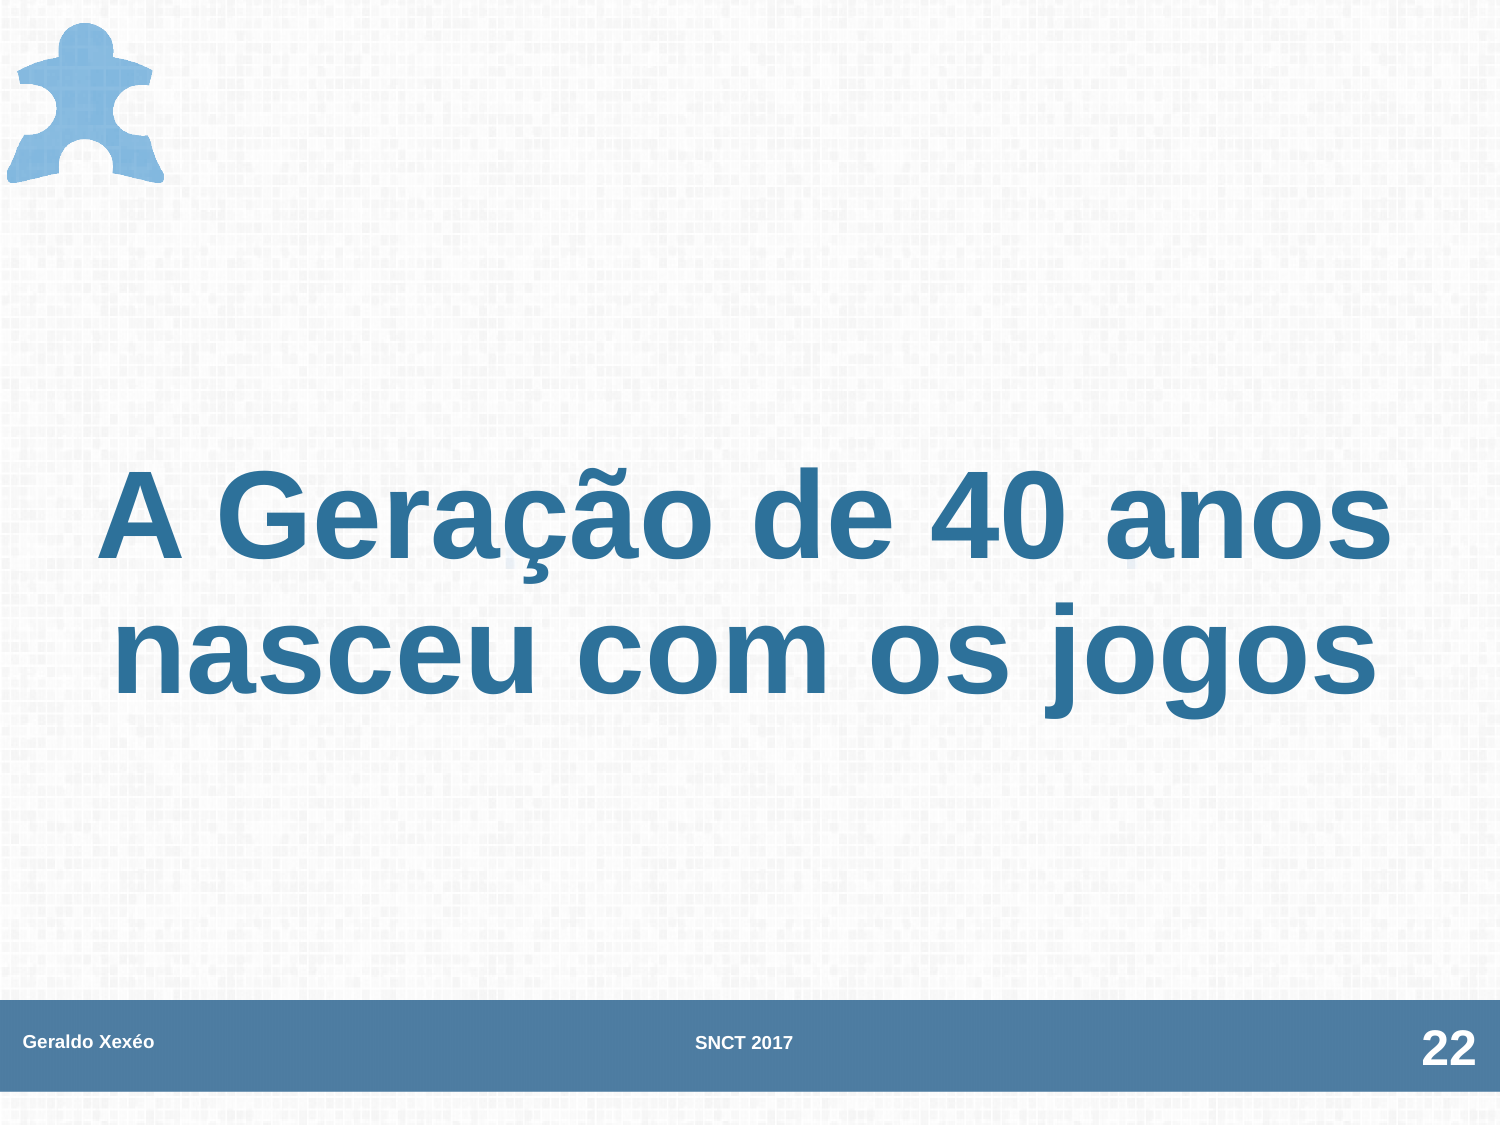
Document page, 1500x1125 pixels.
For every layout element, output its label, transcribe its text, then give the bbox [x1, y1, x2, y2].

slide_number Geraldo Xexéo [7, 1017, 203, 1066]
title A Geração de 40 anos nasceu com os jogos [0, 196, 1492, 976]
slide_number 22 [1297, 1021, 1492, 1069]
footer SNCT 2017 [526, 1018, 962, 1066]
picture [0, 0, 1500, 1125]
